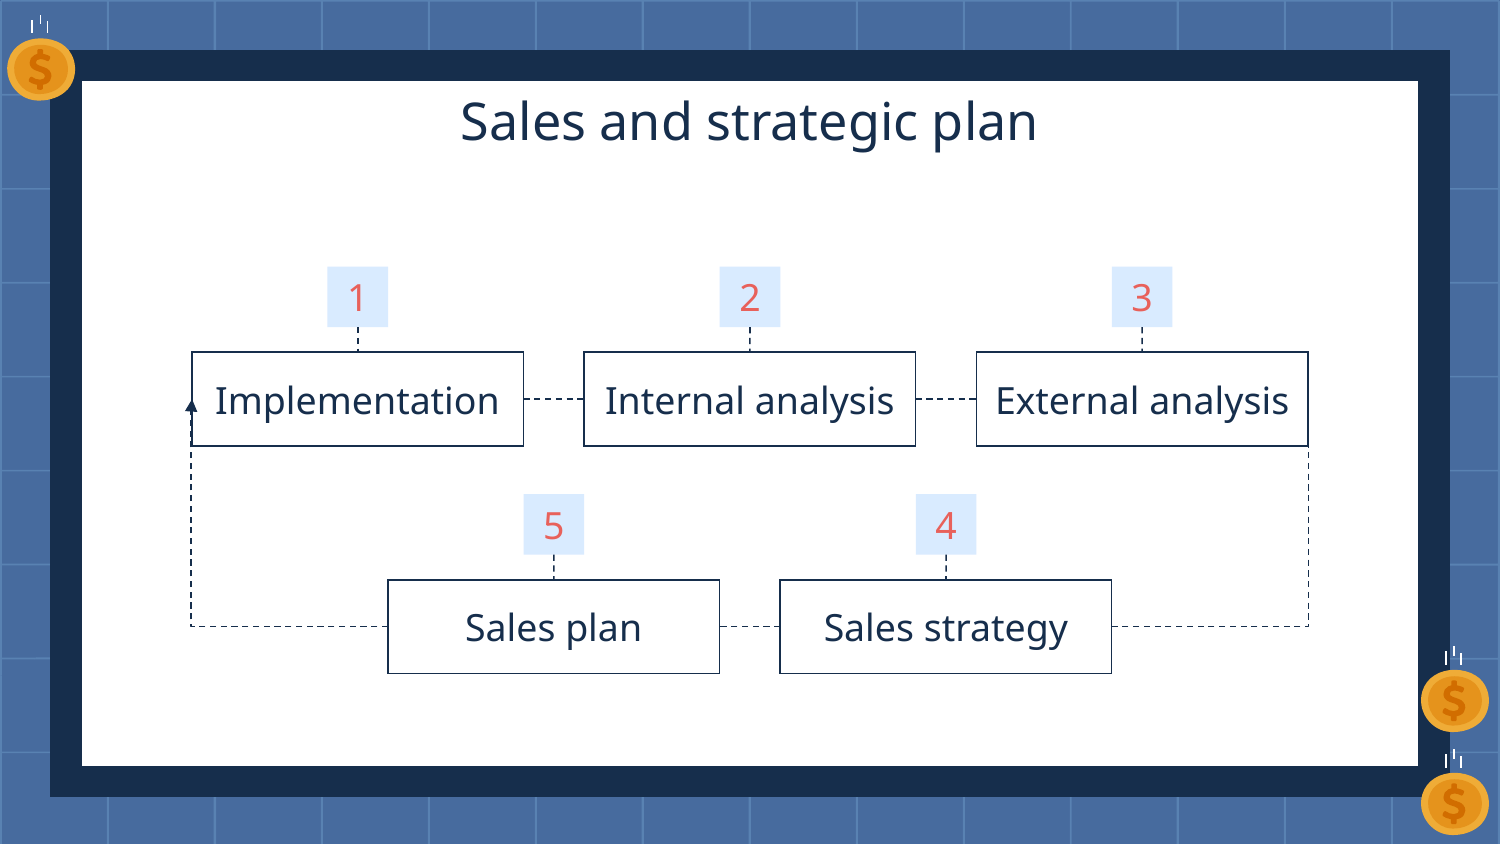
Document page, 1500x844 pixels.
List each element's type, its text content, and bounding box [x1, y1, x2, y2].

text_box Internal analysis [584, 352, 916, 447]
text_box 3 [1111, 266, 1173, 328]
text_box 1 [327, 266, 389, 328]
text_box External analysis [976, 352, 1308, 447]
text_box Sales plan [388, 579, 720, 674]
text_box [191, 398, 389, 627]
text_box Sales strategy [780, 579, 1112, 674]
text_box 2 [719, 266, 781, 328]
text_box Implementation [191, 352, 524, 447]
title Sales and strategic plan [118, 72, 1382, 167]
text_box 4 [915, 494, 977, 555]
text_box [1111, 398, 1309, 627]
text_box 5 [523, 494, 585, 555]
